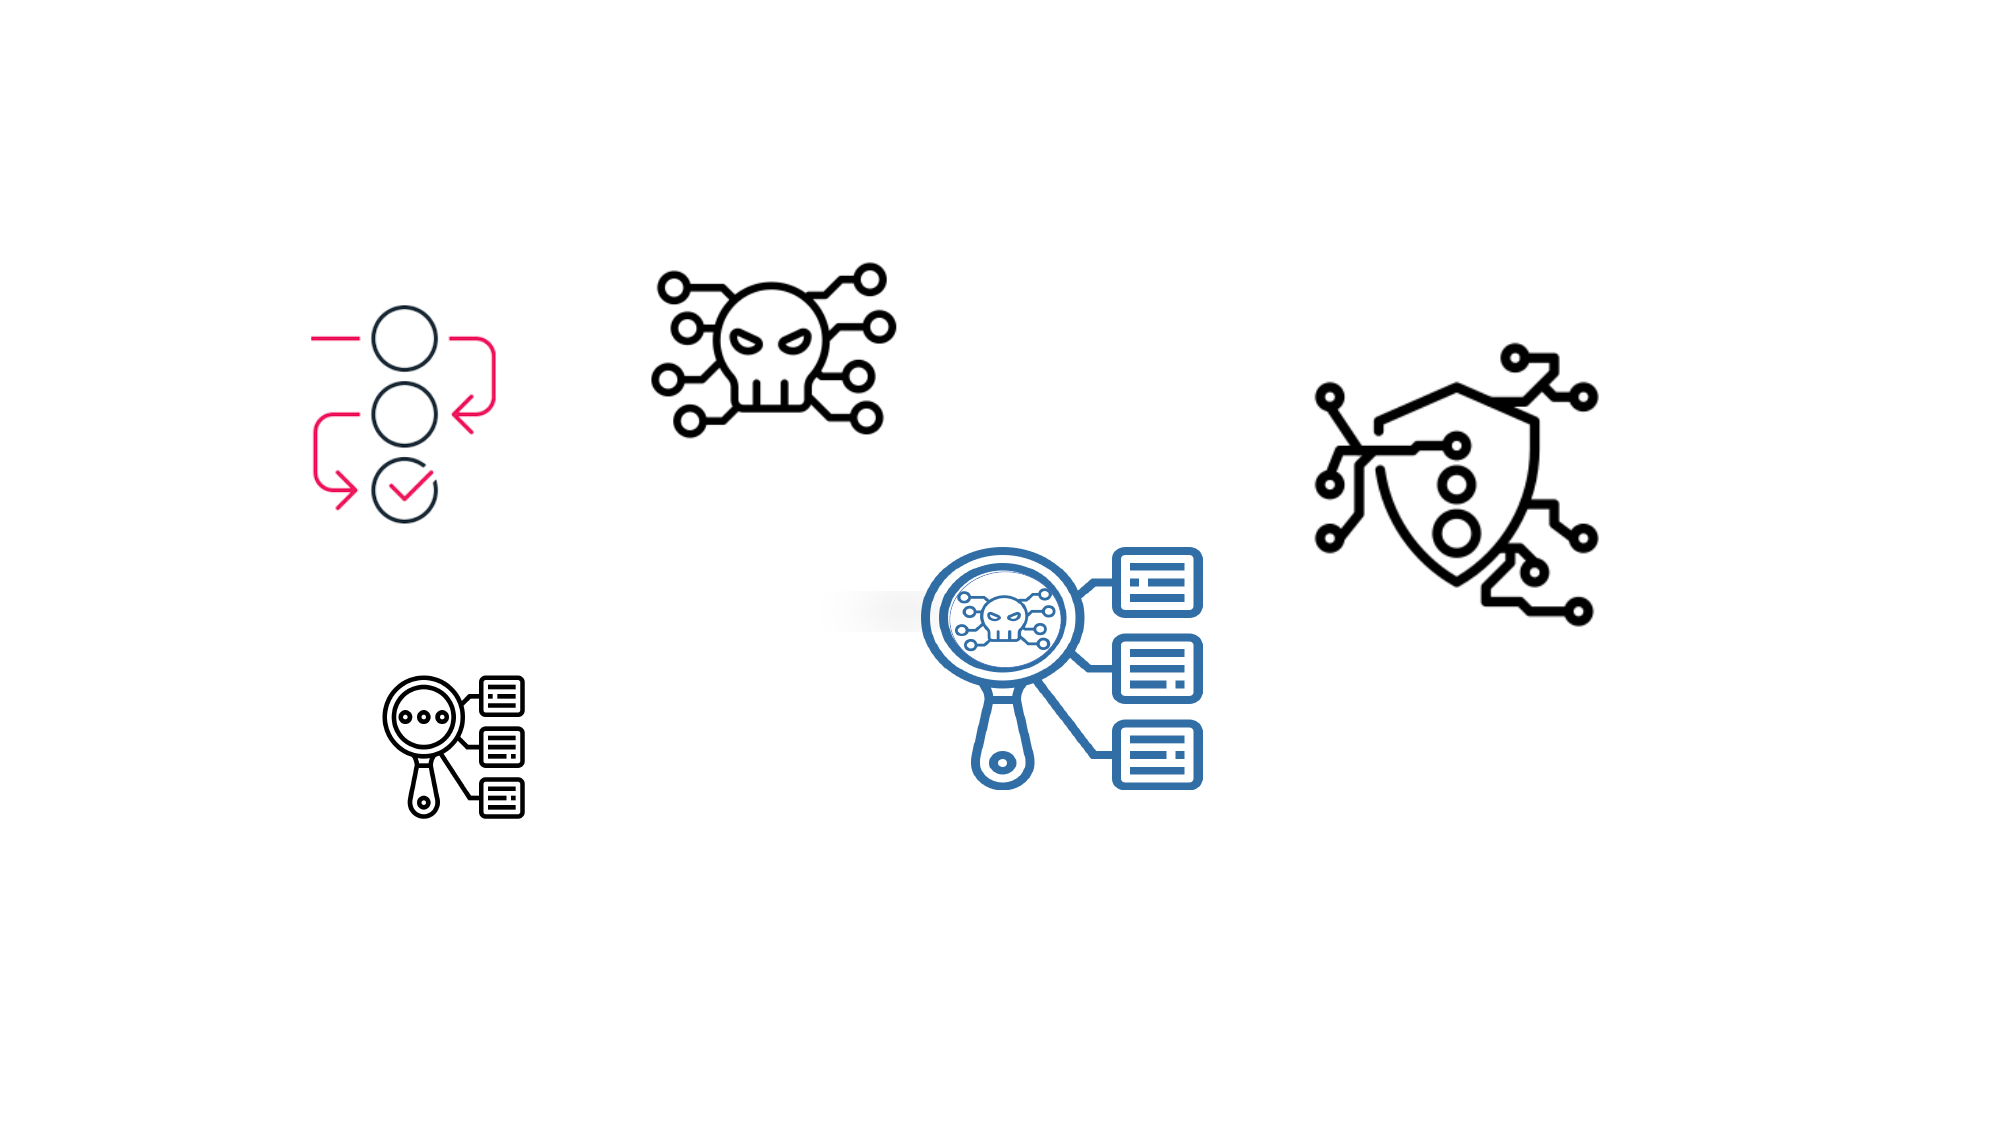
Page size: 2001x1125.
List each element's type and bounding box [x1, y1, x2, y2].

text_box [916, 539, 1206, 790]
picture [638, 215, 910, 486]
picture [1301, 329, 1613, 641]
picture [268, 279, 539, 550]
picture [380, 673, 527, 821]
